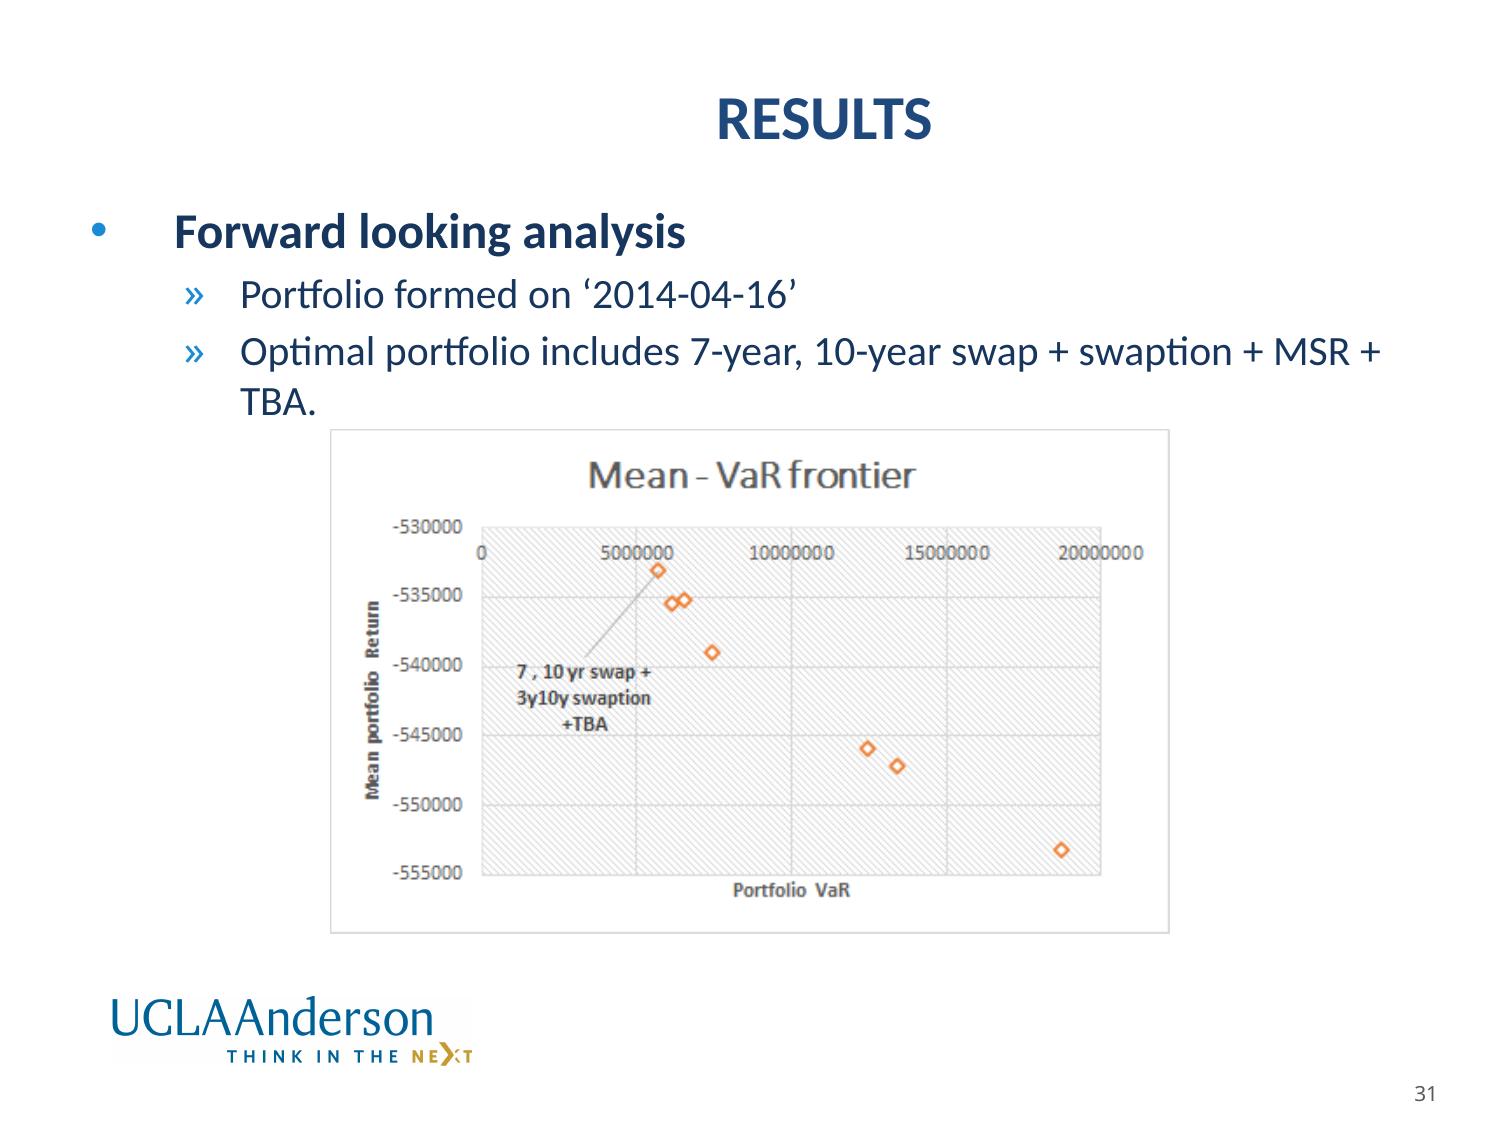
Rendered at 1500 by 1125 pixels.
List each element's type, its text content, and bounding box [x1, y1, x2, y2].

list Forward looking analysis Portfolio formed on ‘2014-04-16’ Optimal portfolio includes 7-year, 10-year swap + swaption + MSR + TBA. [75, 191, 1425, 934]
title RESULTS [75, 20, 1425, 191]
slide_number 31 [1102, 1064, 1453, 1125]
picture [112, 996, 473, 1066]
picture [330, 429, 1170, 934]
